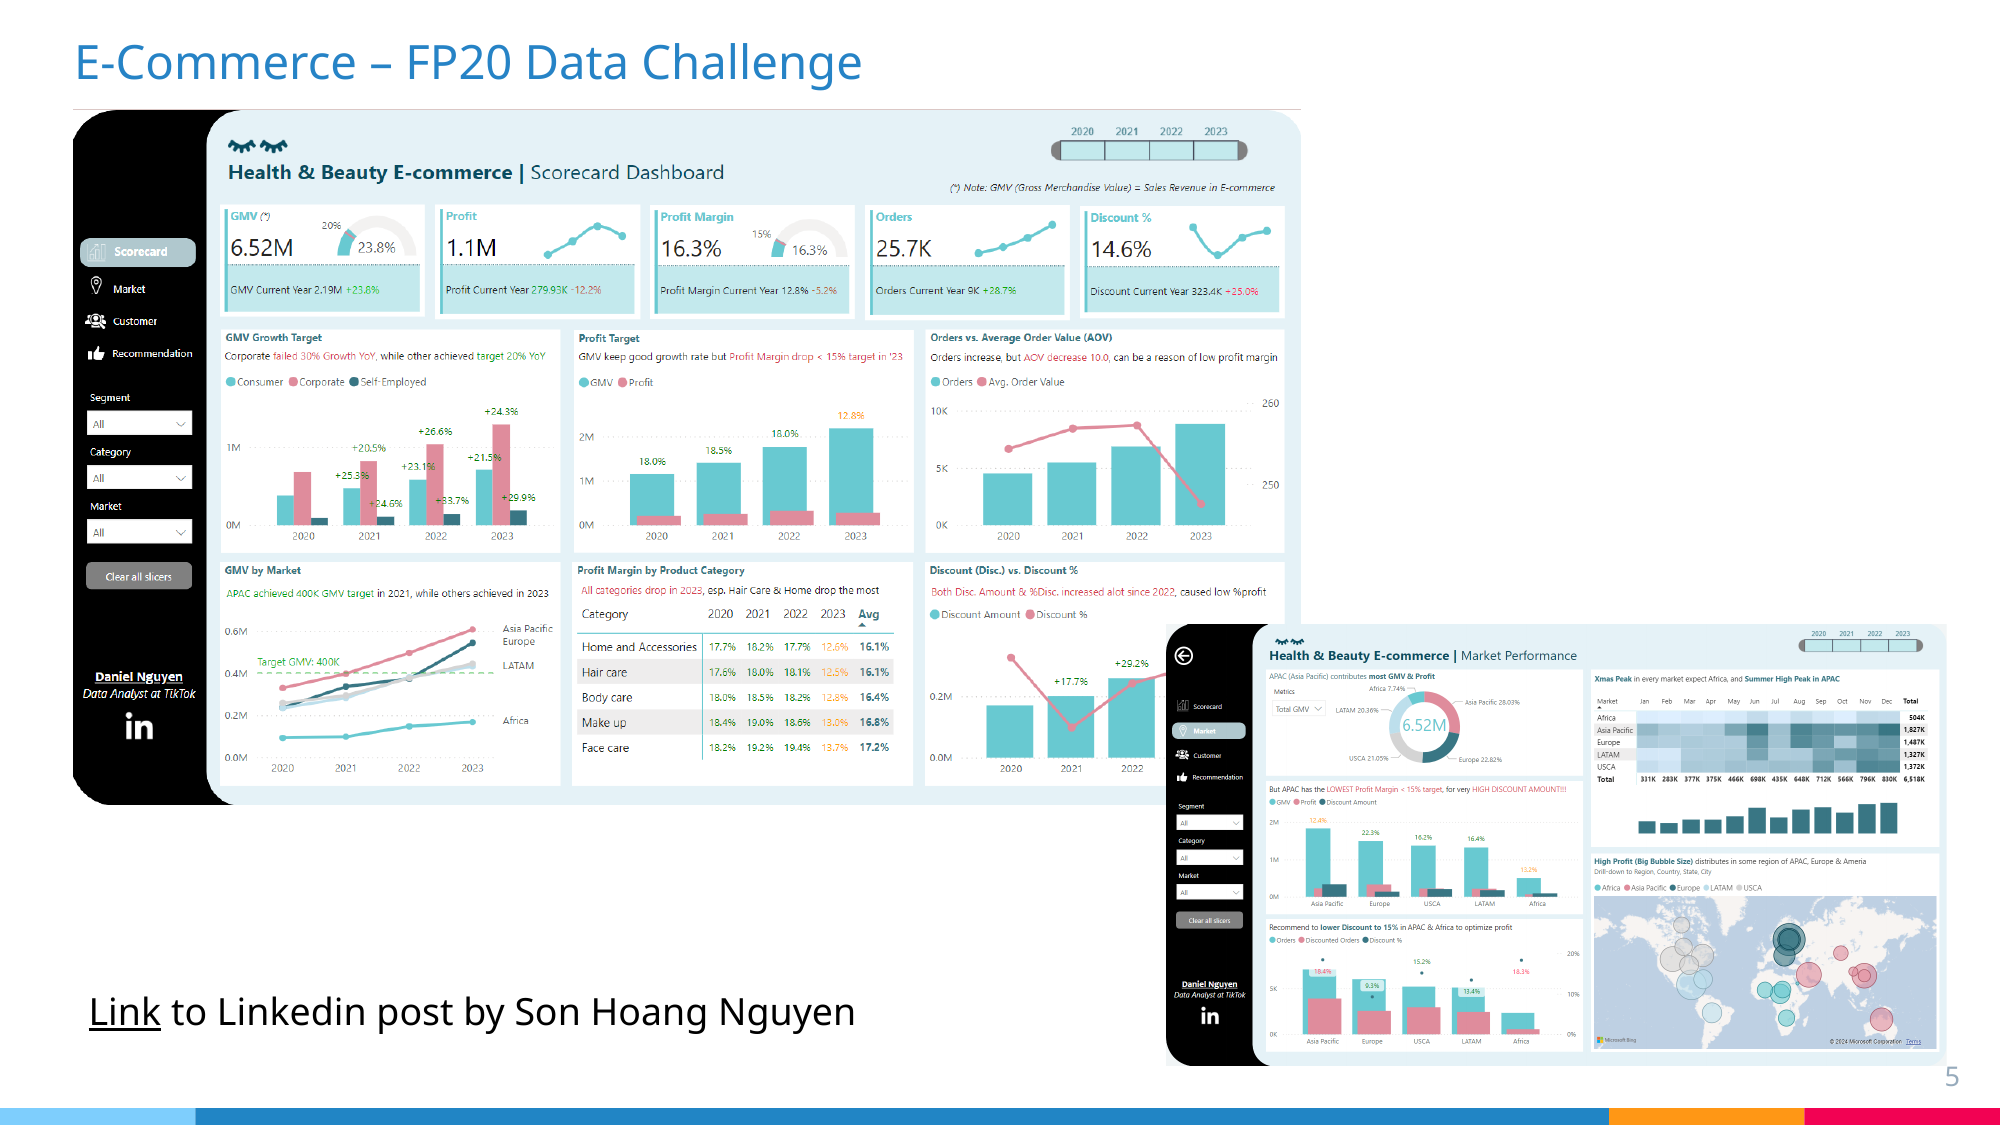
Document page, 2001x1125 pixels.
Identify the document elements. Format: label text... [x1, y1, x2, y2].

slide_number 5 [1854, 1043, 1975, 1113]
title E-Commerce – FP20 Data Challenge [59, 16, 1975, 104]
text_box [73, 109, 1948, 1066]
